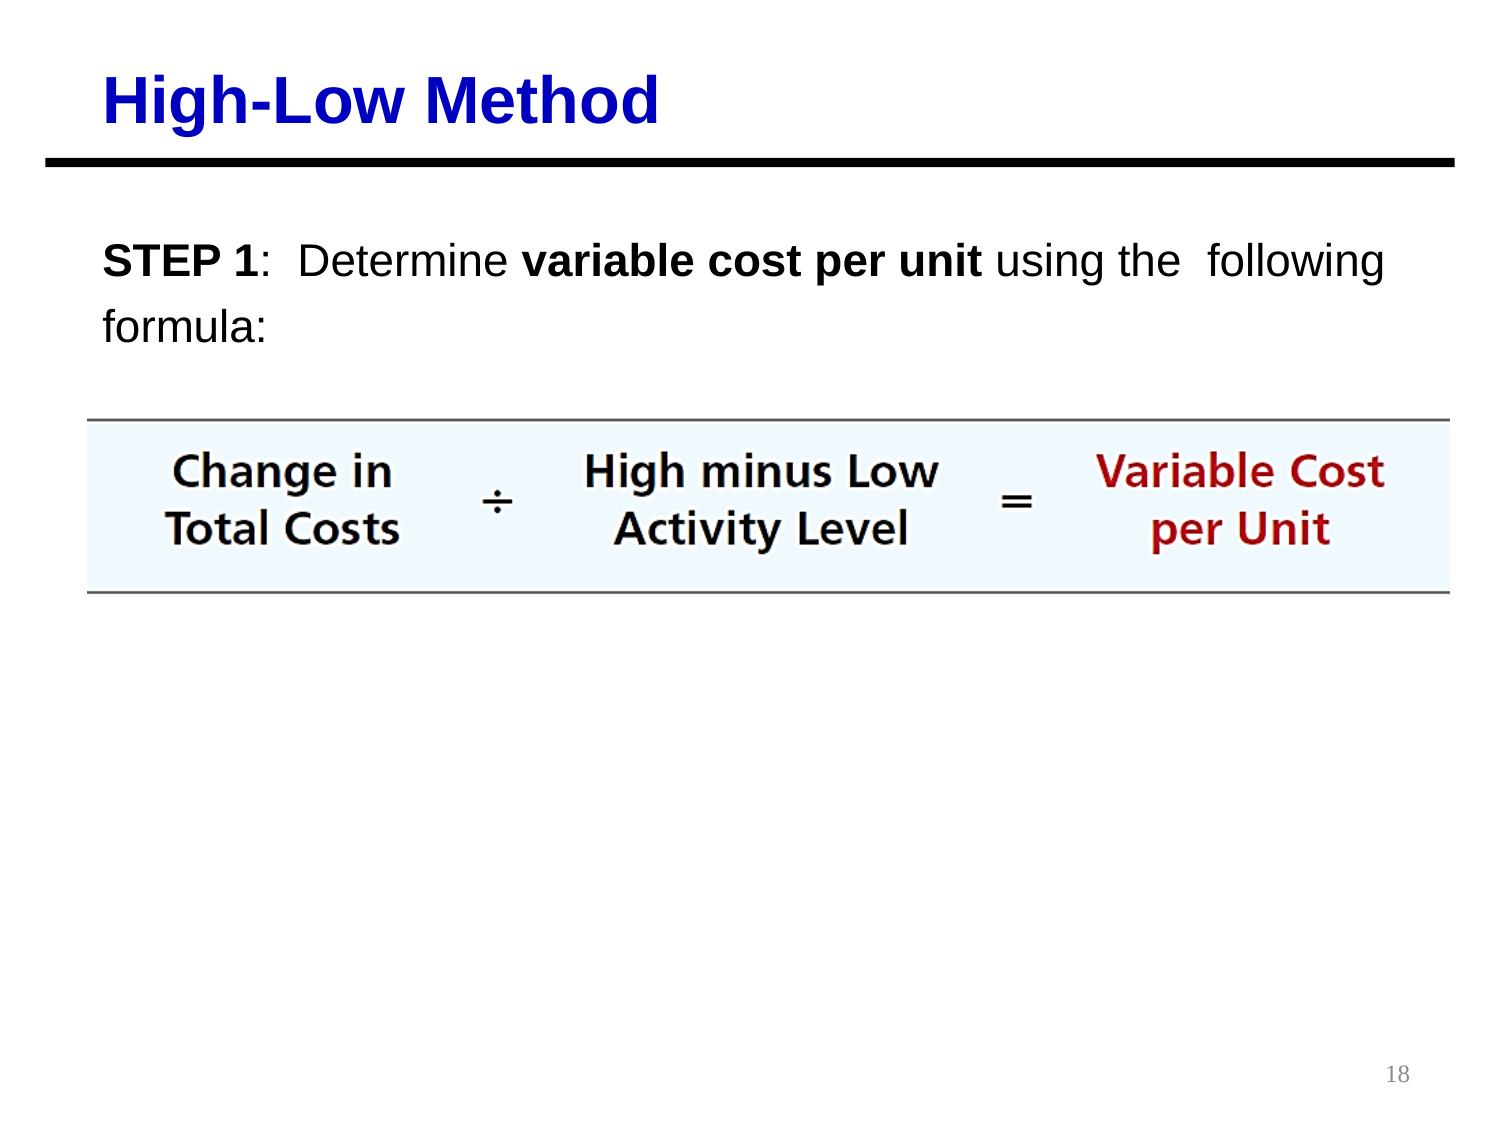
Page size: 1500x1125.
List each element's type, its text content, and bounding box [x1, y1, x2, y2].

slide_number 18 [1074, 1042, 1425, 1103]
text_box High-Low Method [87, 50, 1450, 142]
list STEP 1: Determine variable cost per unit using the following formula: [87, 212, 1443, 363]
picture [87, 412, 1451, 605]
